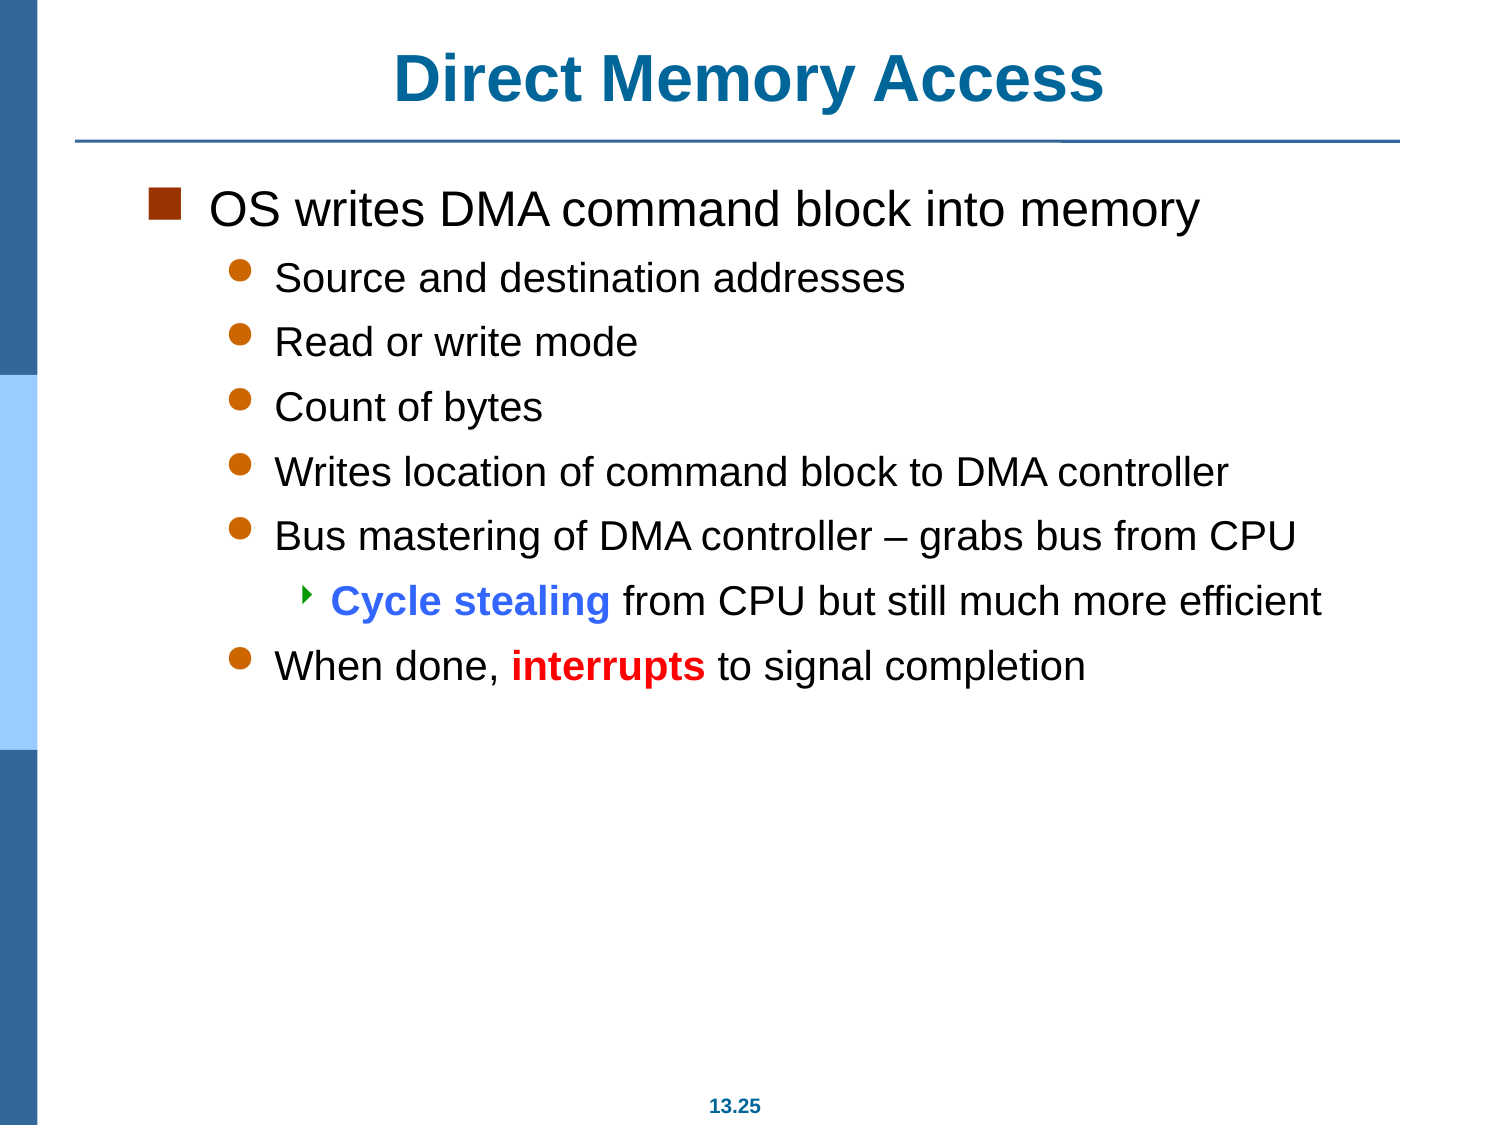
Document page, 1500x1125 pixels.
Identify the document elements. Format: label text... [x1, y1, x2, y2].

title Direct Memory Access [75, 27, 1425, 123]
list OS writes DMA command block into memory Source and destination addresses Read or write mode Count of bytes Writes location of command block to DMA controller Bus mastering of DMA controller – grabs bus from CPU Cycle stealing from CPU but still much more efficient When done, interrupts to signal completion [137, 168, 1470, 1048]
